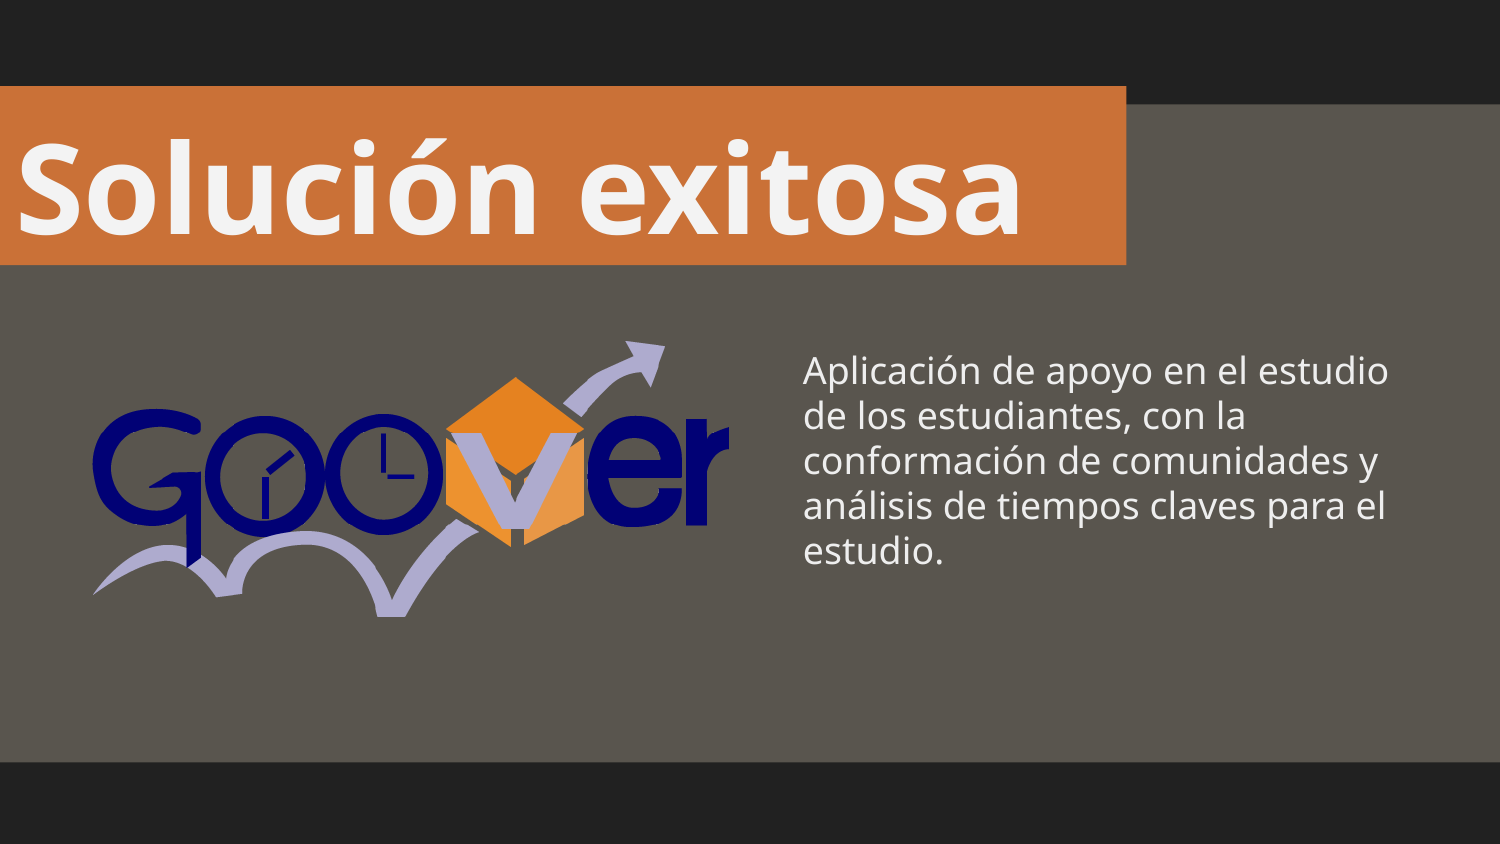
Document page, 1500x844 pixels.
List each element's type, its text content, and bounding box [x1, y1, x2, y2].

text_box [0, 104, 1500, 763]
text_box [0, 240, 1127, 266]
text_box Solución exitosa [0, 94, 1252, 240]
picture [92, 341, 729, 617]
text_box [0, 86, 1127, 94]
text_box Aplicación de apoyo en el estudio de los estudiantes, con la conformación de comunidades y análisis de tiempos claves para el estudio. [787, 332, 1425, 642]
